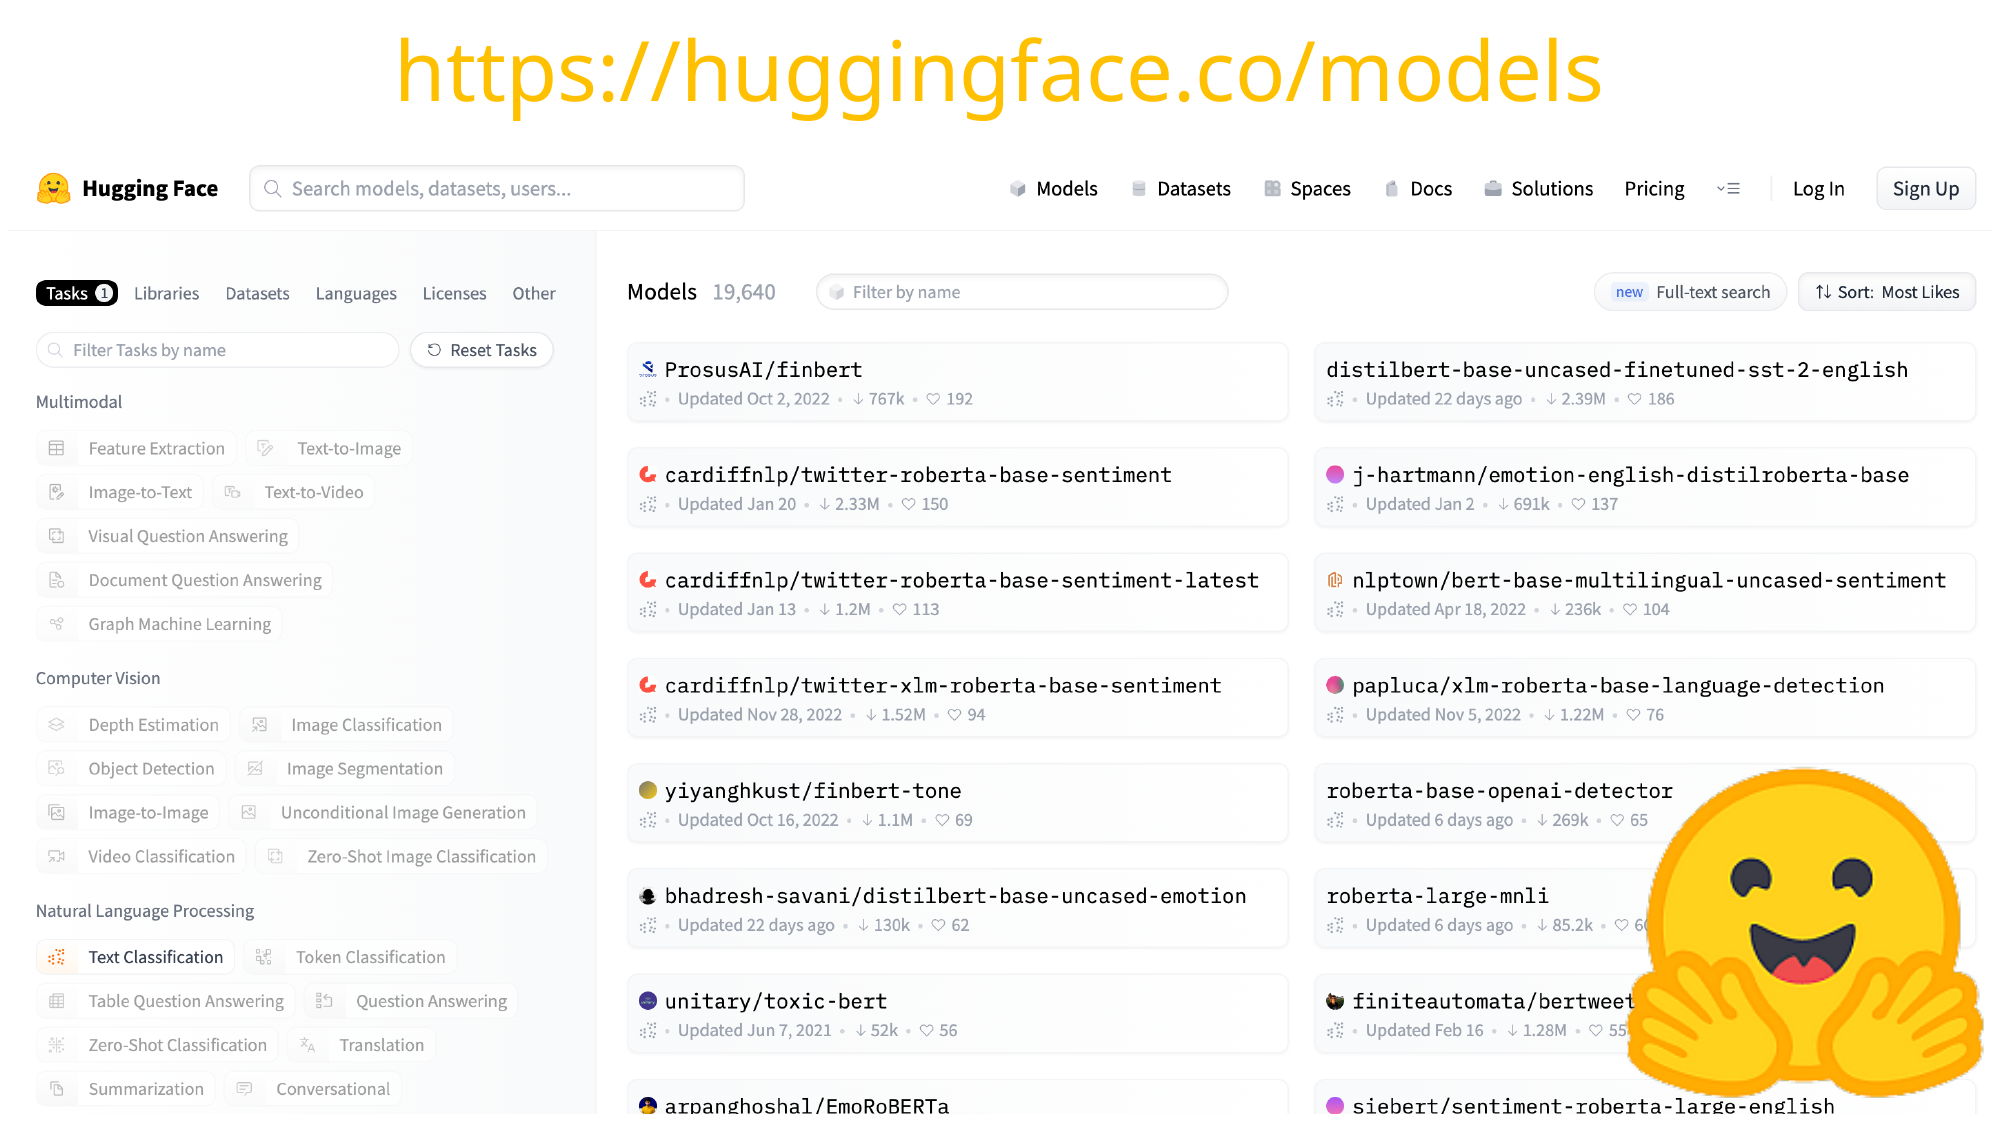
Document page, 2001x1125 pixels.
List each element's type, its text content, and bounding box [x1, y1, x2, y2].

text_box https://huggingface.co/models [379, 11, 1621, 126]
picture [7, 148, 2000, 1125]
